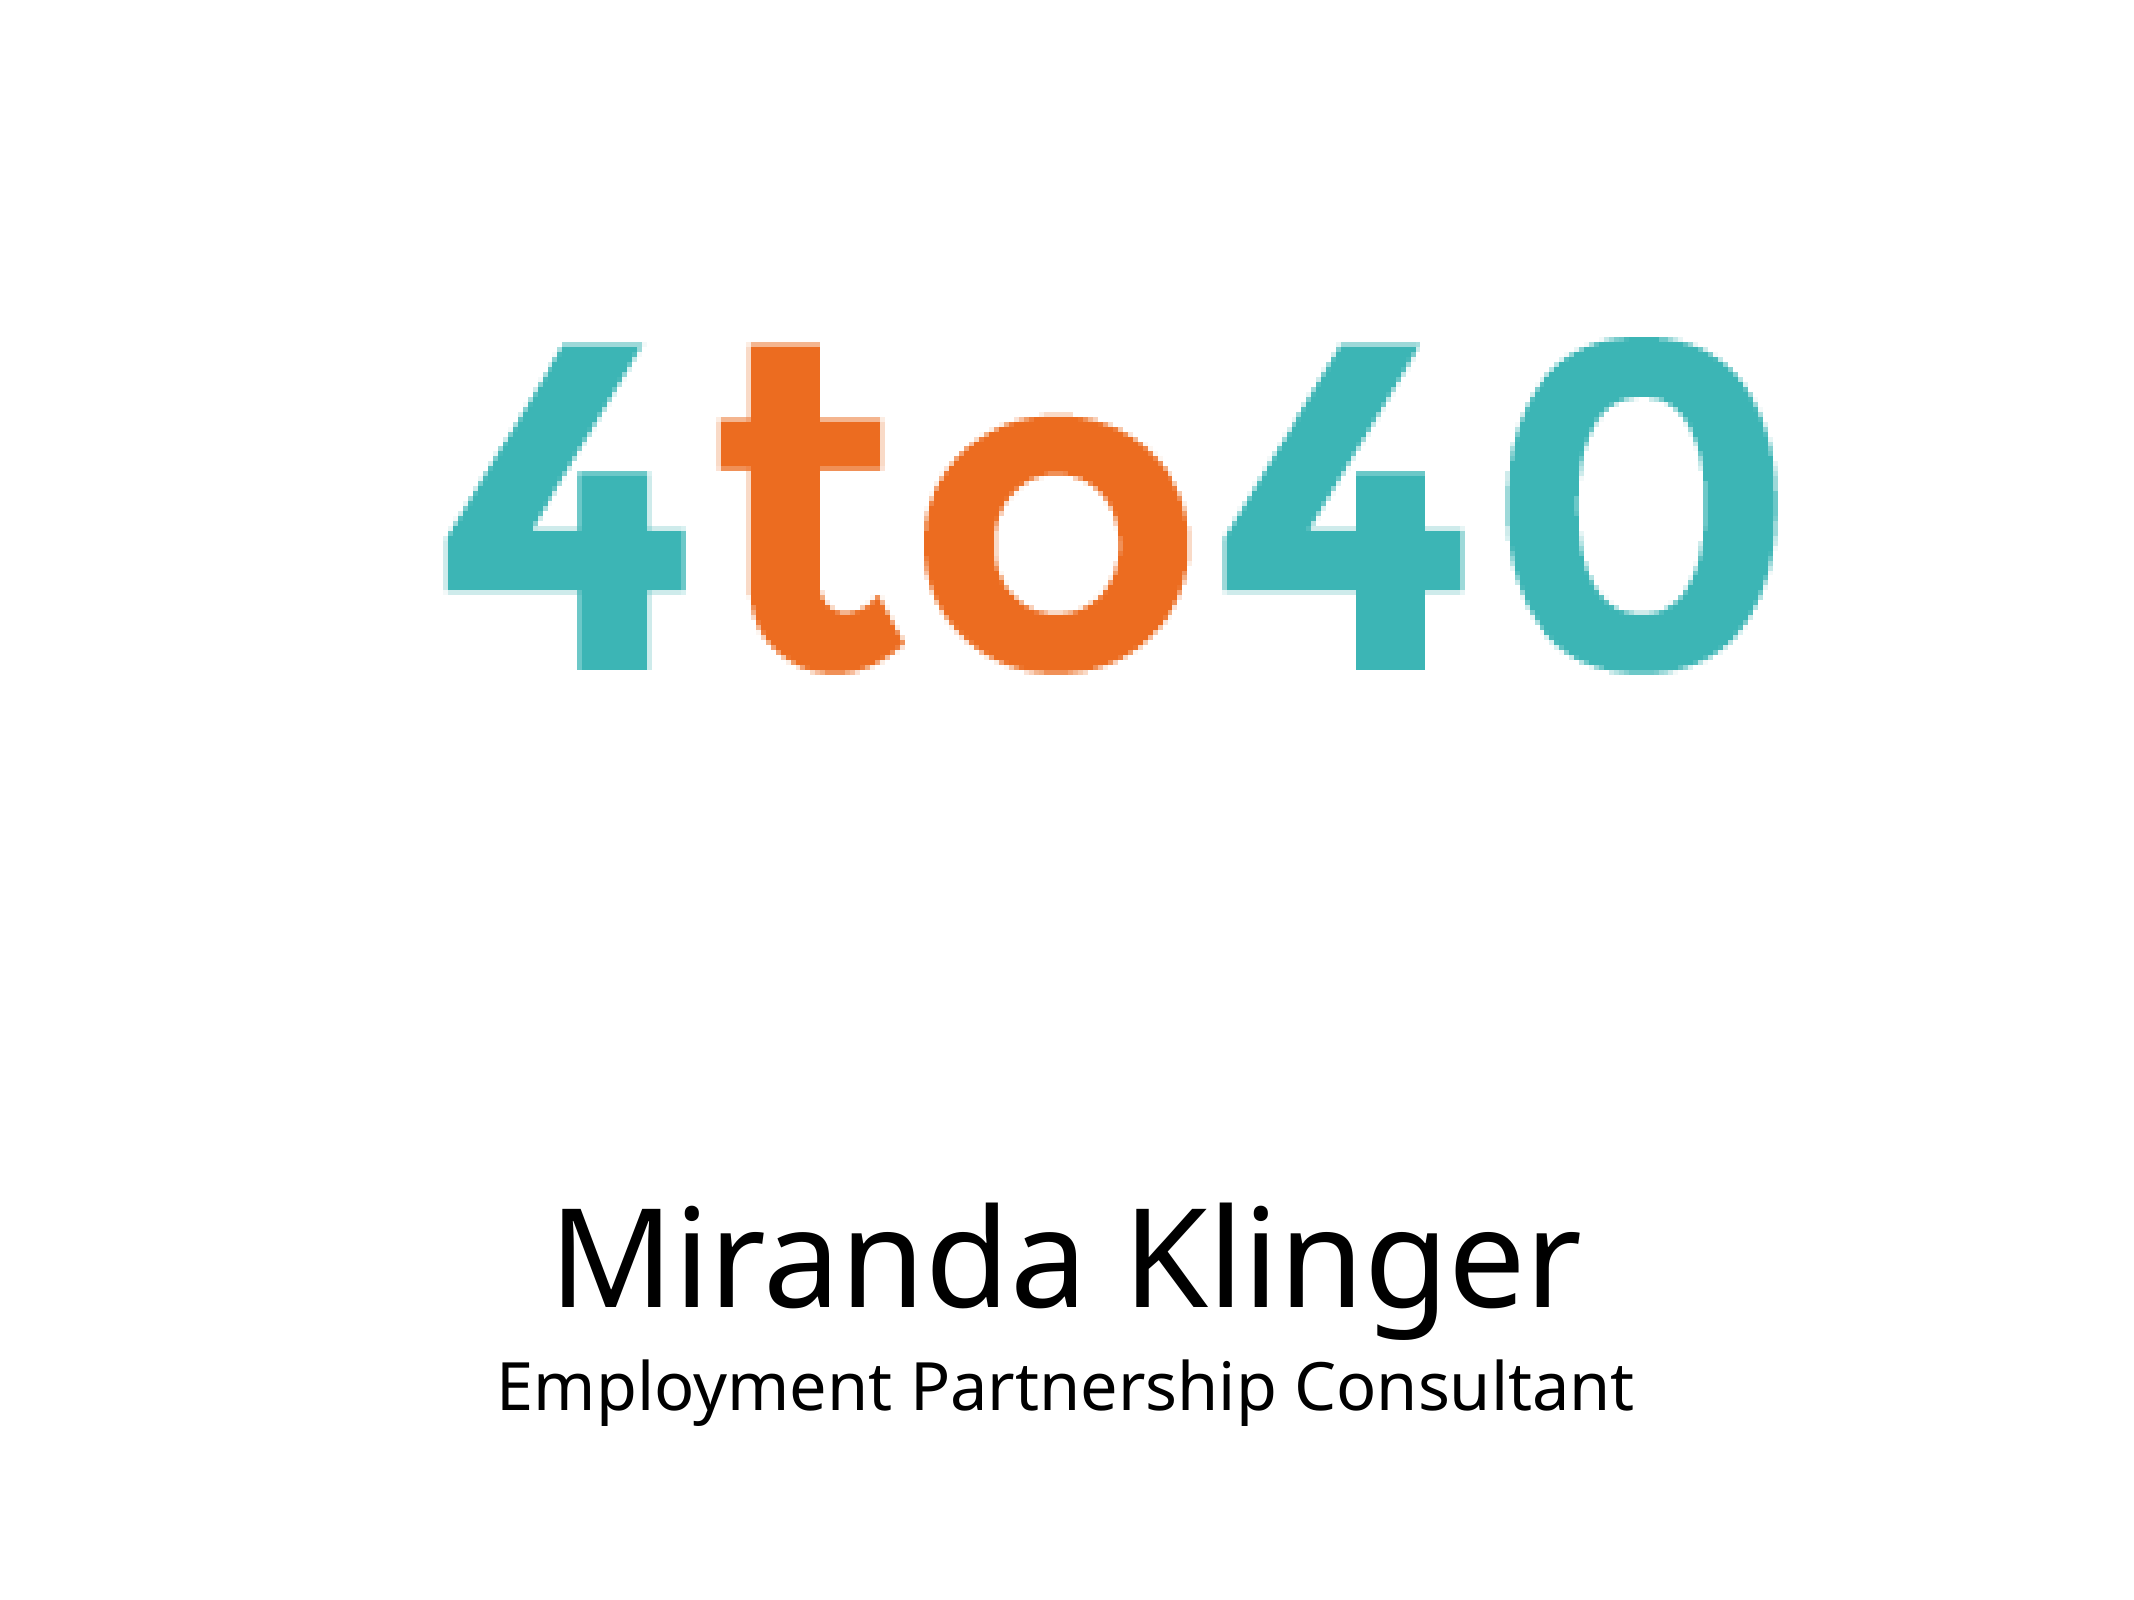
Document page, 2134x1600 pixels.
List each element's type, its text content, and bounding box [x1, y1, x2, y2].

list Employment Partnership Consultant [207, 1343, 1926, 1530]
picture [428, 317, 1788, 701]
title Miranda Klinger [207, 1101, 1926, 1336]
